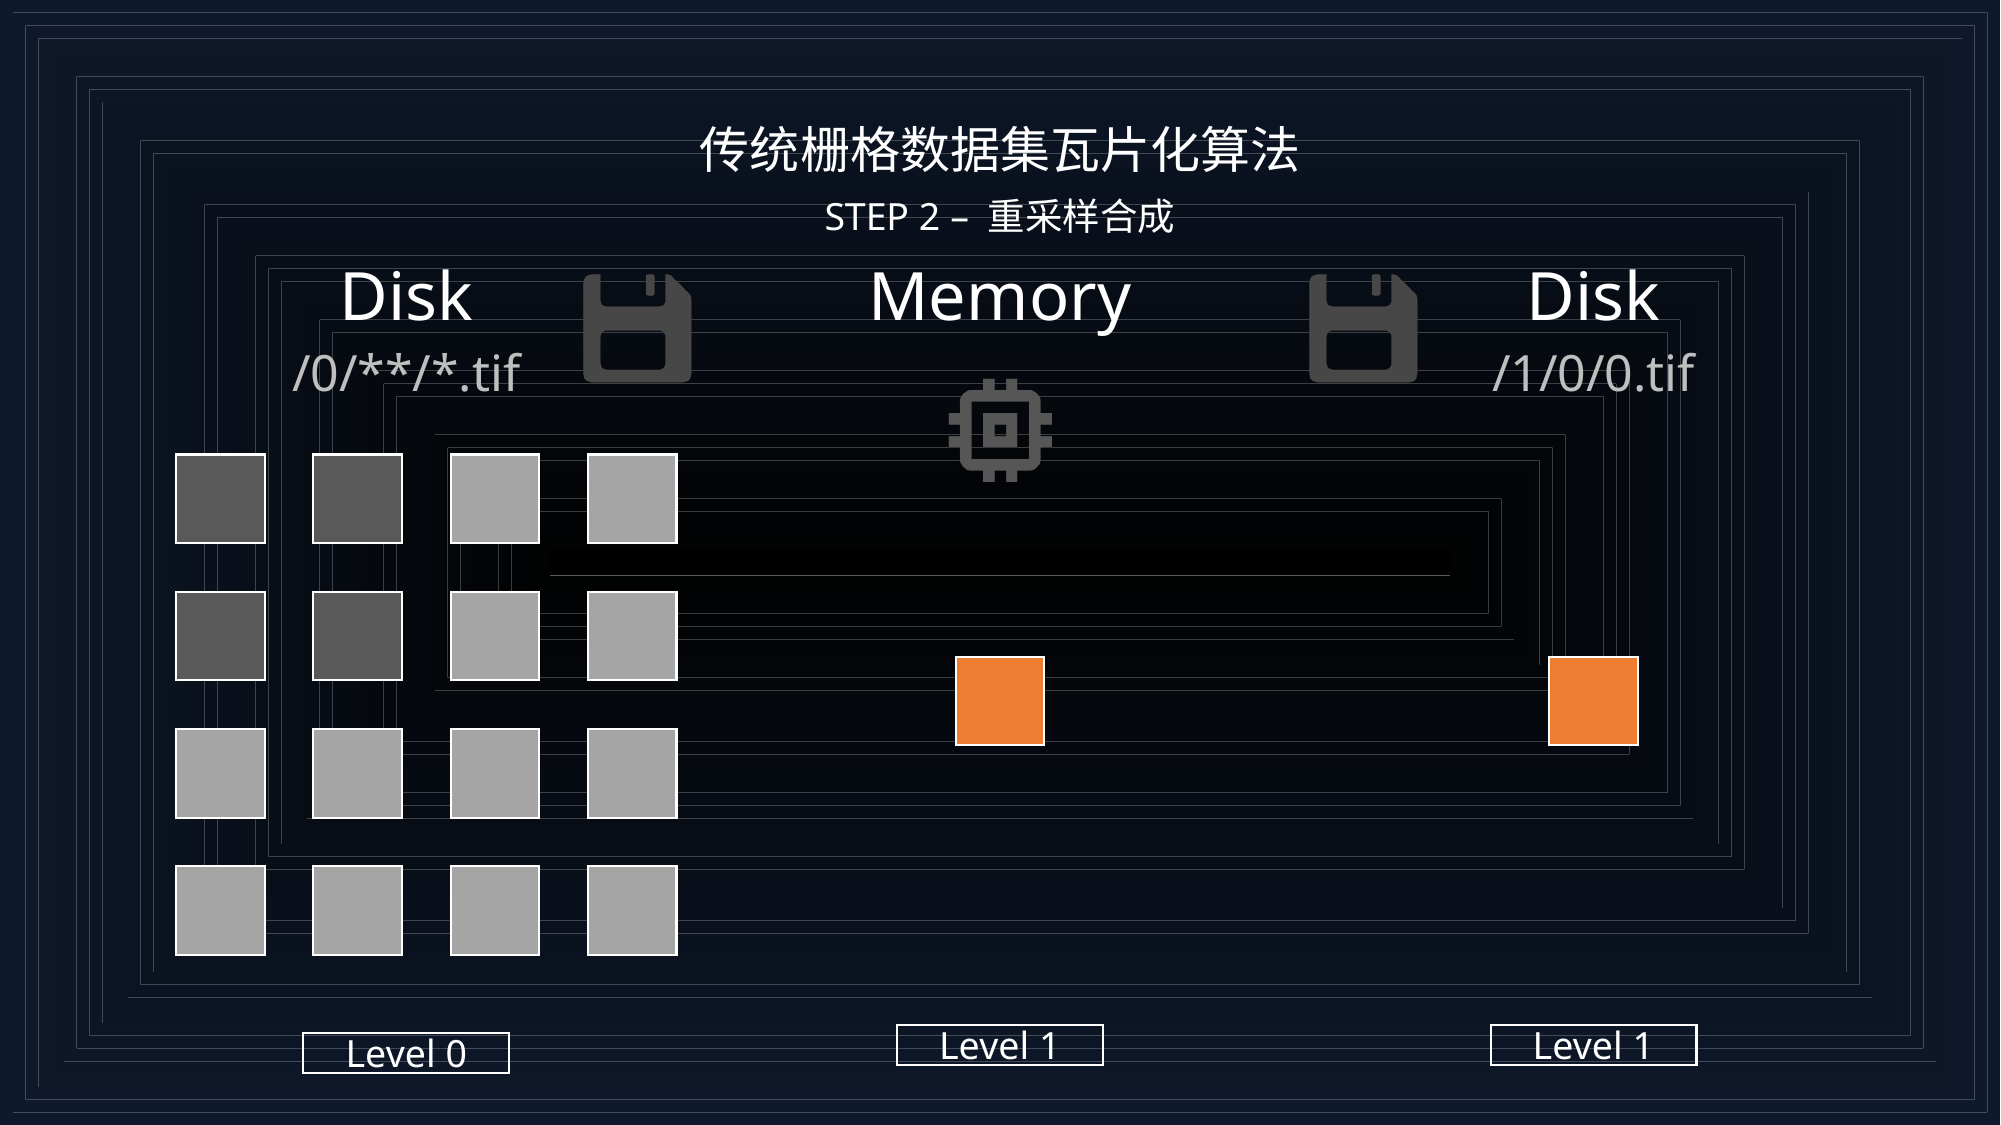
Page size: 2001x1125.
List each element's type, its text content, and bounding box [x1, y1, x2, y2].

text_box 传统栅格数据集瓦片化算法 [681, 110, 1319, 186]
picture [568, 259, 706, 397]
picture [1293, 259, 1432, 397]
text_box Memory [851, 245, 1149, 341]
text_box Disk [1507, 245, 1680, 333]
text_box Level 1 [896, 1024, 1104, 1066]
text_box /0/**/*.tif [275, 333, 538, 409]
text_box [955, 656, 1045, 746]
text_box /1/0/0.tif [1462, 333, 1725, 409]
text_box Disk [320, 245, 493, 333]
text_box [176, 454, 677, 956]
text_box STEP 2 – 重采样合成 [794, 185, 1205, 245]
text_box [1548, 656, 1639, 746]
text_box Level 0 [302, 1032, 510, 1074]
text_box Level 1 [1490, 1024, 1698, 1066]
picture [931, 361, 1069, 499]
